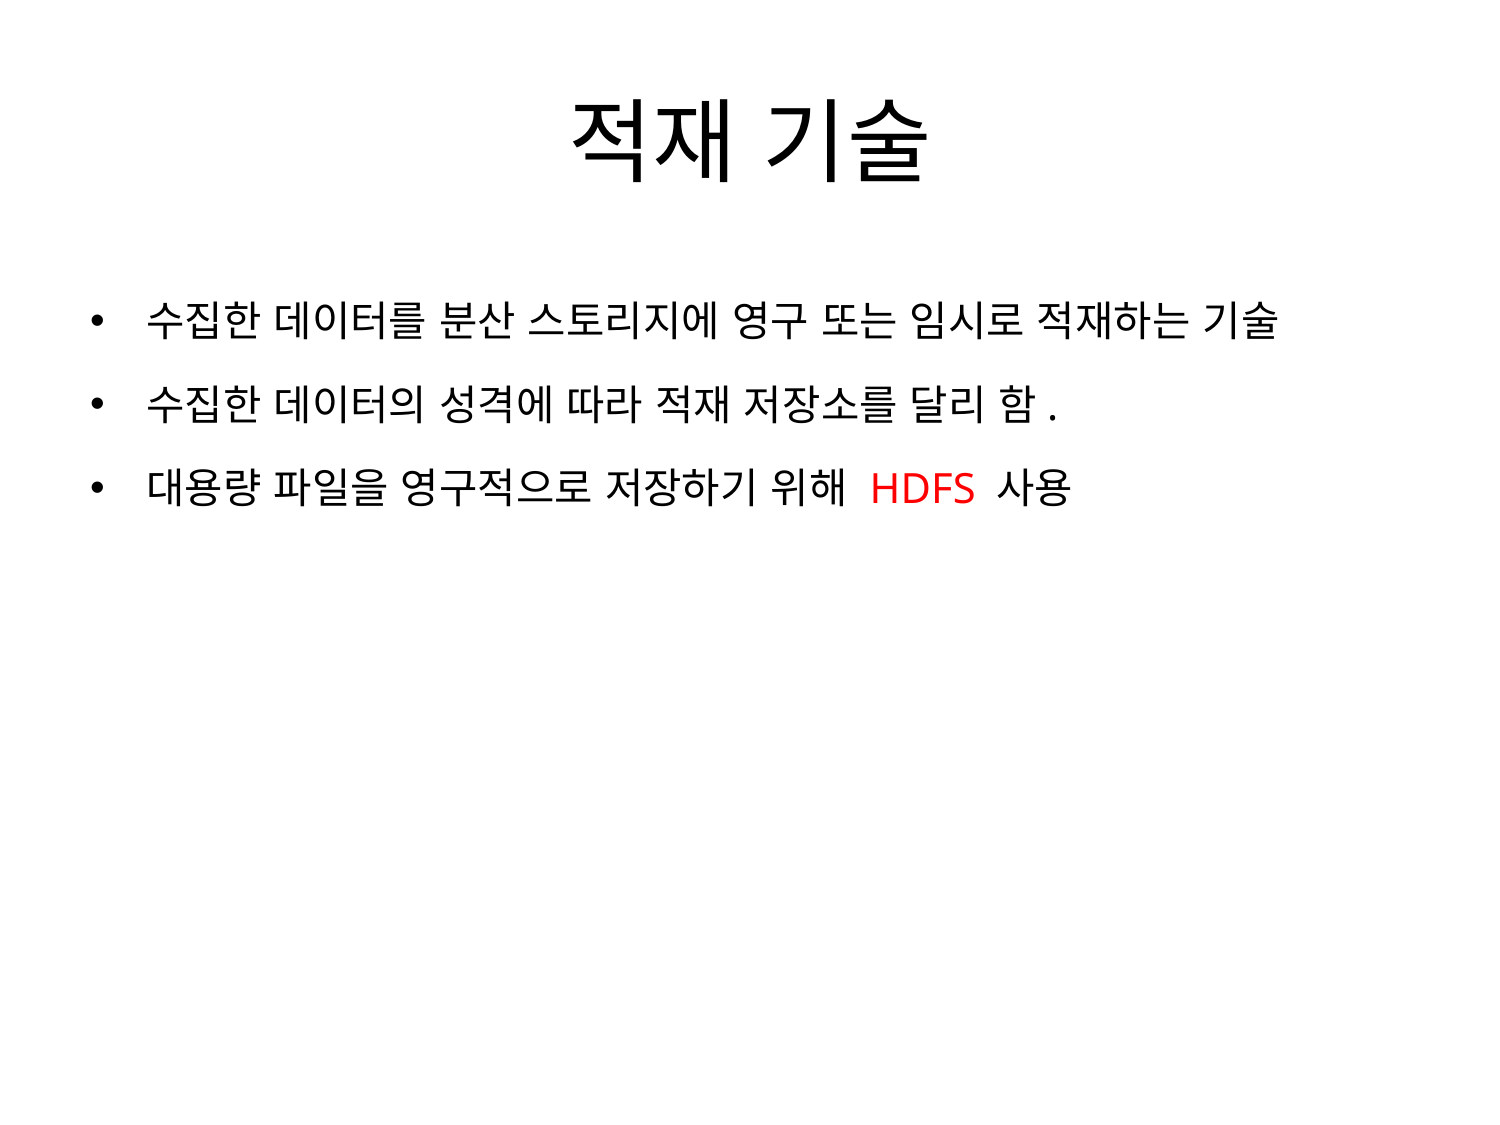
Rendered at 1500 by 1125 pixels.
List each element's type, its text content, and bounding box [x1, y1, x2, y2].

list 수집한 데이터를 분산 스토리지에 영구 또는 임시로 적재하는 기술 수집한 데이터의 성격에 따라 적재 저장소를 달리 함. 대용량 파일을 영구적으로 저장하기 위해 HDFS 사용 [75, 262, 1425, 1005]
title 적재 기술 [75, 45, 1425, 233]
